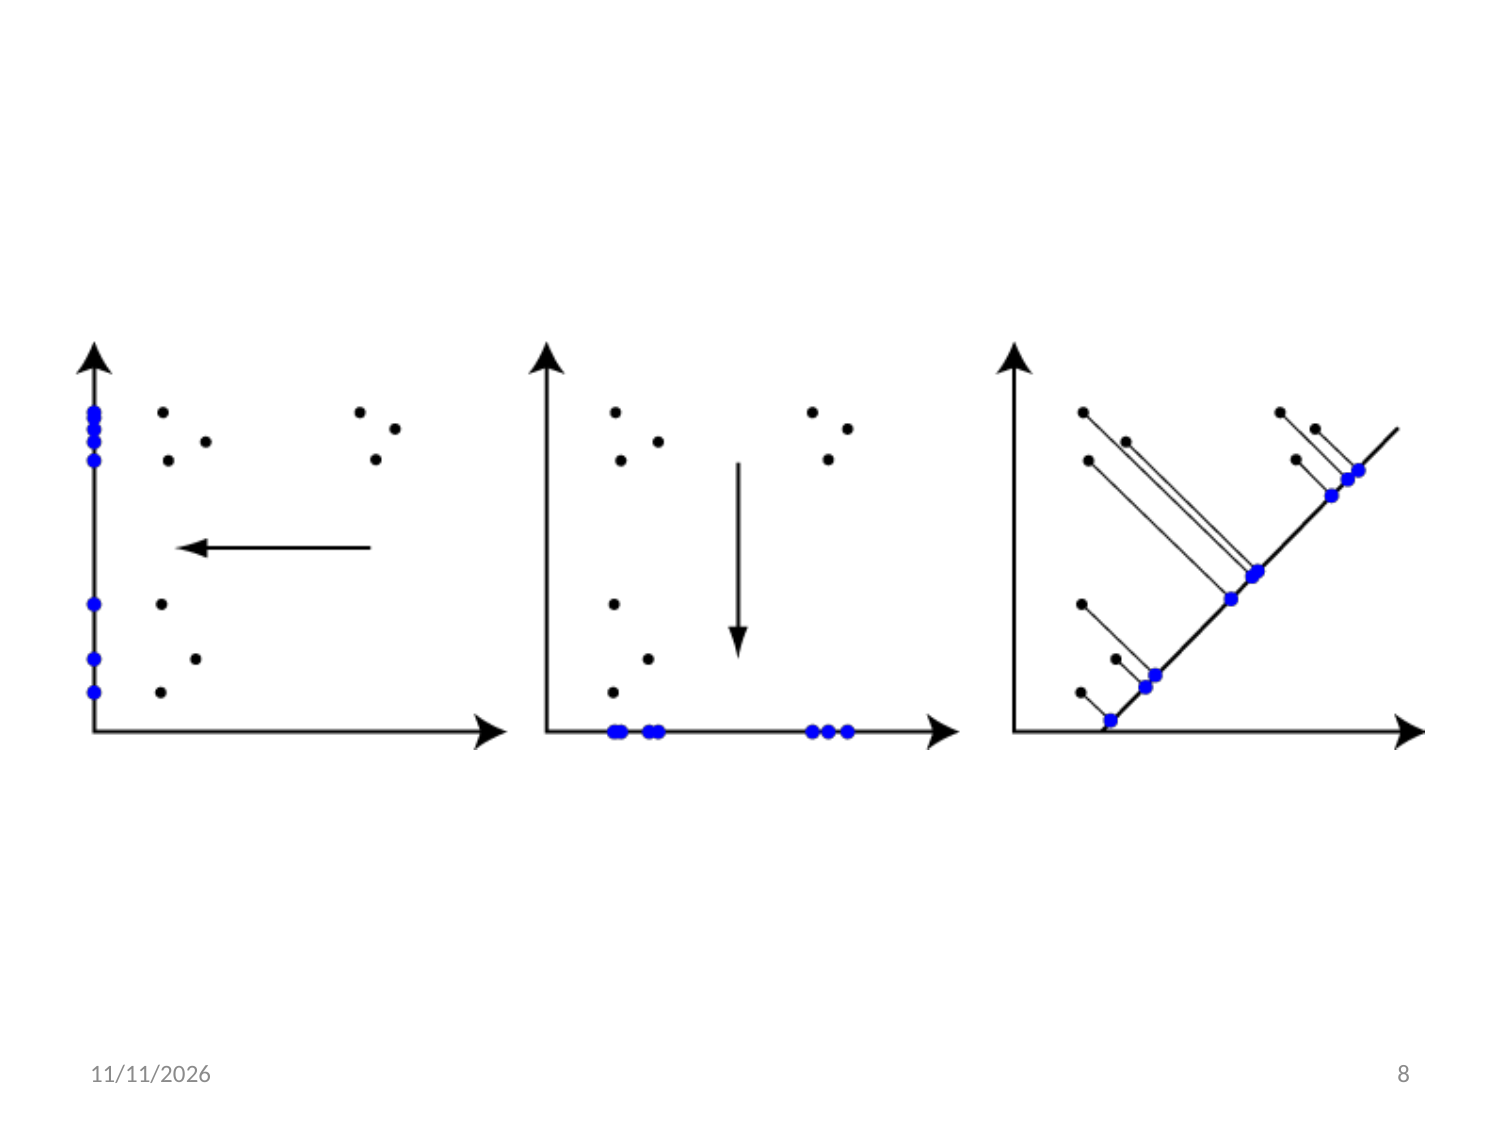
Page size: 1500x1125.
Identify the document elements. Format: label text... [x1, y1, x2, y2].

slide_number 8 [1074, 1042, 1425, 1103]
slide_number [75, 1042, 425, 1103]
picture [74, 341, 1426, 751]
